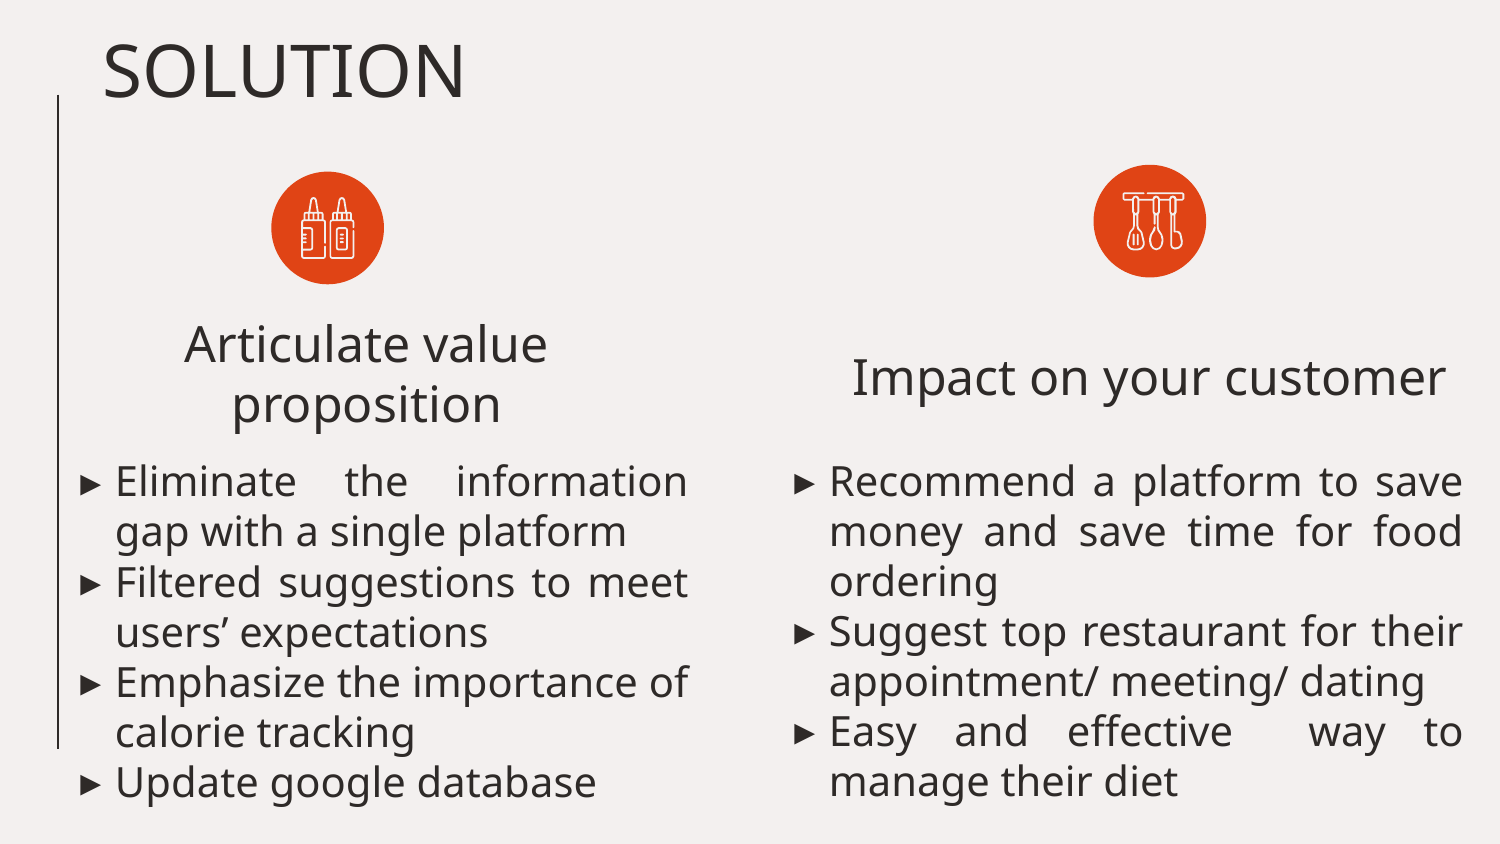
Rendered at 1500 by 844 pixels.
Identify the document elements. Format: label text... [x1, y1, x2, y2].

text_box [1122, 192, 1185, 251]
subtitle Articulate value proposition [52, 360, 682, 440]
text_box [271, 171, 384, 285]
subtitle Impact on your customer [805, 336, 1495, 416]
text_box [300, 196, 355, 260]
subtitle Recommend a platform to save money and save time for food ordering Suggest top restaurant for their appointment/ meeting/ dating Easy and effective way to manage their diet [734, 439, 1479, 822]
title SOLUTION [87, 21, 1352, 116]
text_box [1093, 164, 1207, 278]
subtitle Eliminate the information gap with a single platform Filtered suggestions to meet users’ expectations Emphasize the importance of calorie tracking Update google database [21, 440, 704, 823]
